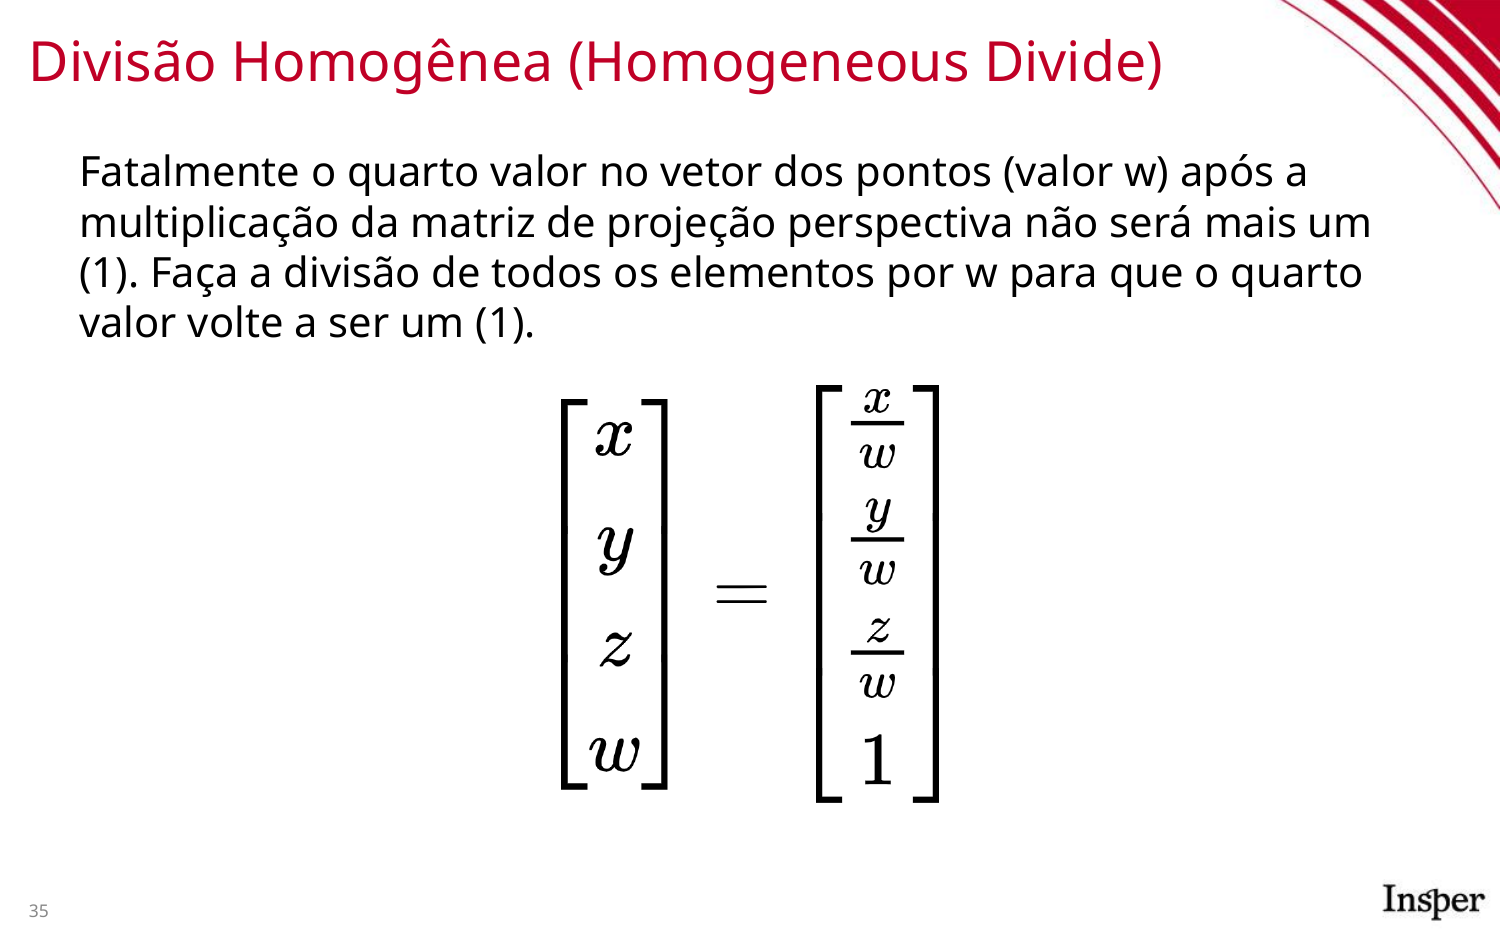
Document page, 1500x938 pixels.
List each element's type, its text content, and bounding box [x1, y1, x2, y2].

picture [561, 385, 939, 803]
list Fatalmente o quarto valor no vetor dos pontos (valor w) após a multiplicação da matriz de projeção perspectiva não será mais um (1). Faça a divisão de todos os elementos por w para que o quarto valor volte a ser um (1). [64, 137, 1447, 876]
slide_number 35 [0, 887, 78, 938]
title Divisão Homogênea (Homogeneous Divide) [13, 18, 1397, 104]
picture [249, 0, 1500, 938]
